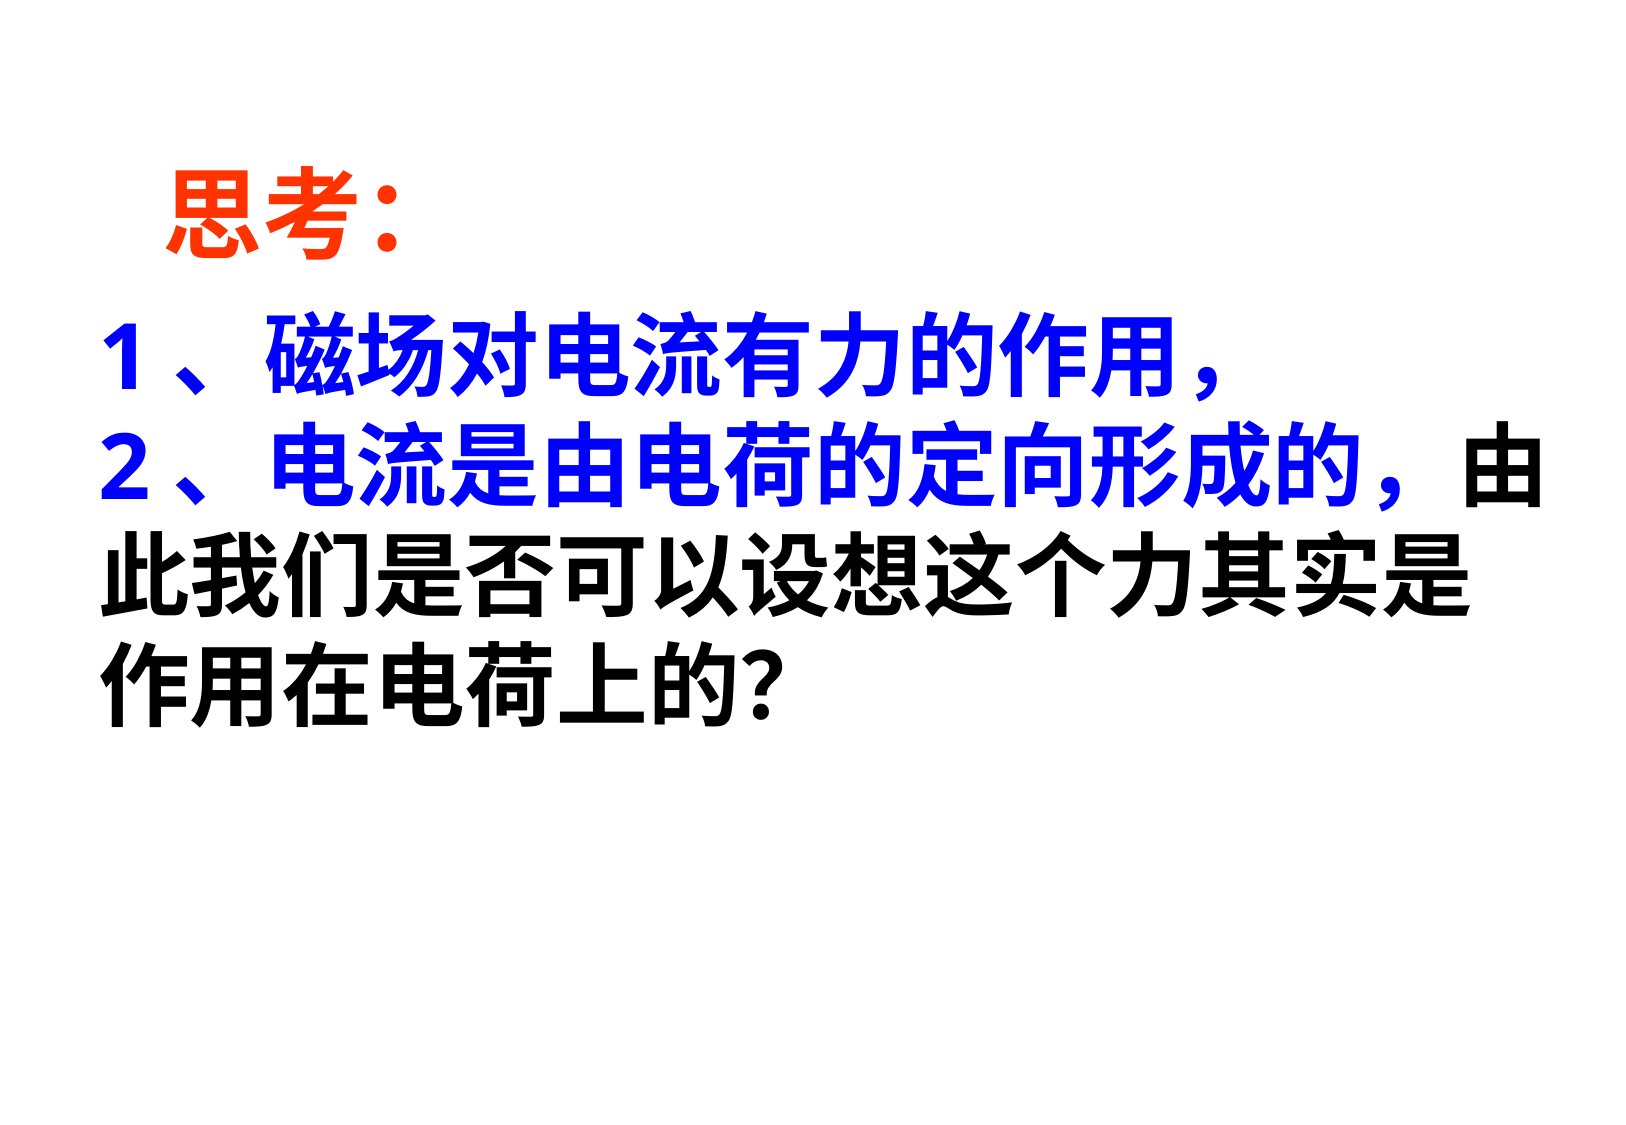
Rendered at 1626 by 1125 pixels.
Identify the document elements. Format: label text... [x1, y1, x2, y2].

text_box 思考： [147, 143, 478, 279]
text_box 1、磁场对电流有力的作用， 2、电流是由电荷的定向形成的，由此我们是否可以设想这个力其实是作用在电荷上的？ [83, 290, 1581, 746]
